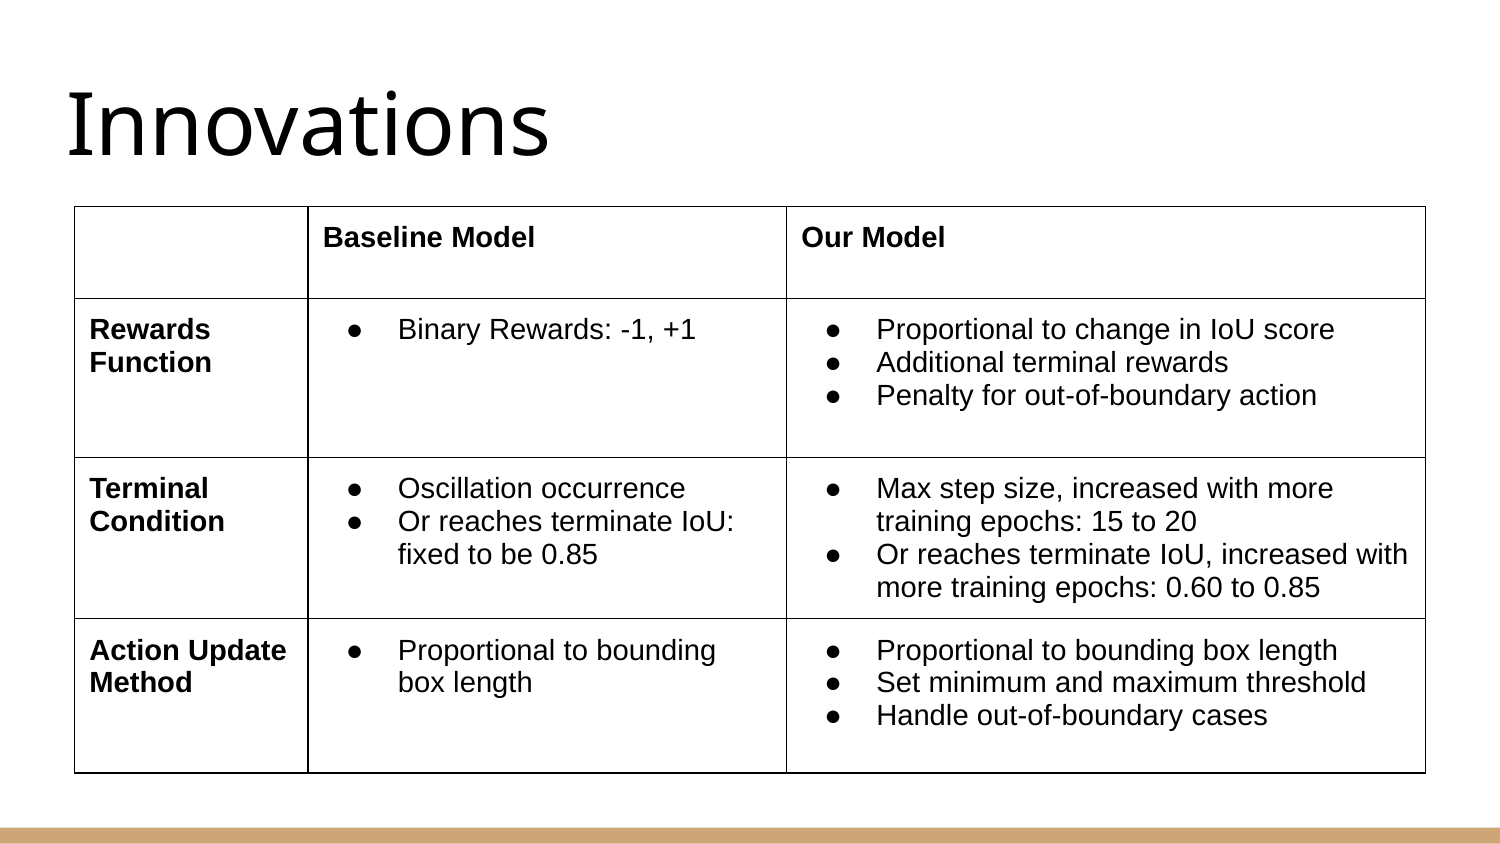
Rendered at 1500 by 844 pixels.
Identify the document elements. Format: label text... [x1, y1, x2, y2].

table_cell Proportional to bounding box length Set minimum and maximum threshold Handle out-of-boundary cases [787, 619, 1425, 772]
table_cell Oscillation occurrence Or reaches terminate IoU: fixed to be 0.85 [309, 458, 786, 618]
table_cell Rewards Function [75, 299, 307, 457]
table_cell Terminal Condition [75, 458, 307, 618]
table_cell Binary Rewards: -1, +1 [309, 299, 786, 457]
table_cell Proportional to bounding box length [309, 619, 786, 772]
table_header Baseline Model [309, 207, 786, 298]
table_cell Action Update Method [75, 619, 307, 772]
table_cell Max step size, increased with more training epochs: 15 to 20 Or reaches terminate IoU, increased with more training epochs: 0.60 to 0.85 [787, 458, 1425, 618]
table_header [75, 207, 307, 298]
title Innovations [51, 51, 1449, 189]
table_header Our Model [787, 207, 1425, 298]
table_cell Proportional to change in IoU score Additional terminal rewards Penalty for out-of-boundary action [787, 299, 1425, 457]
